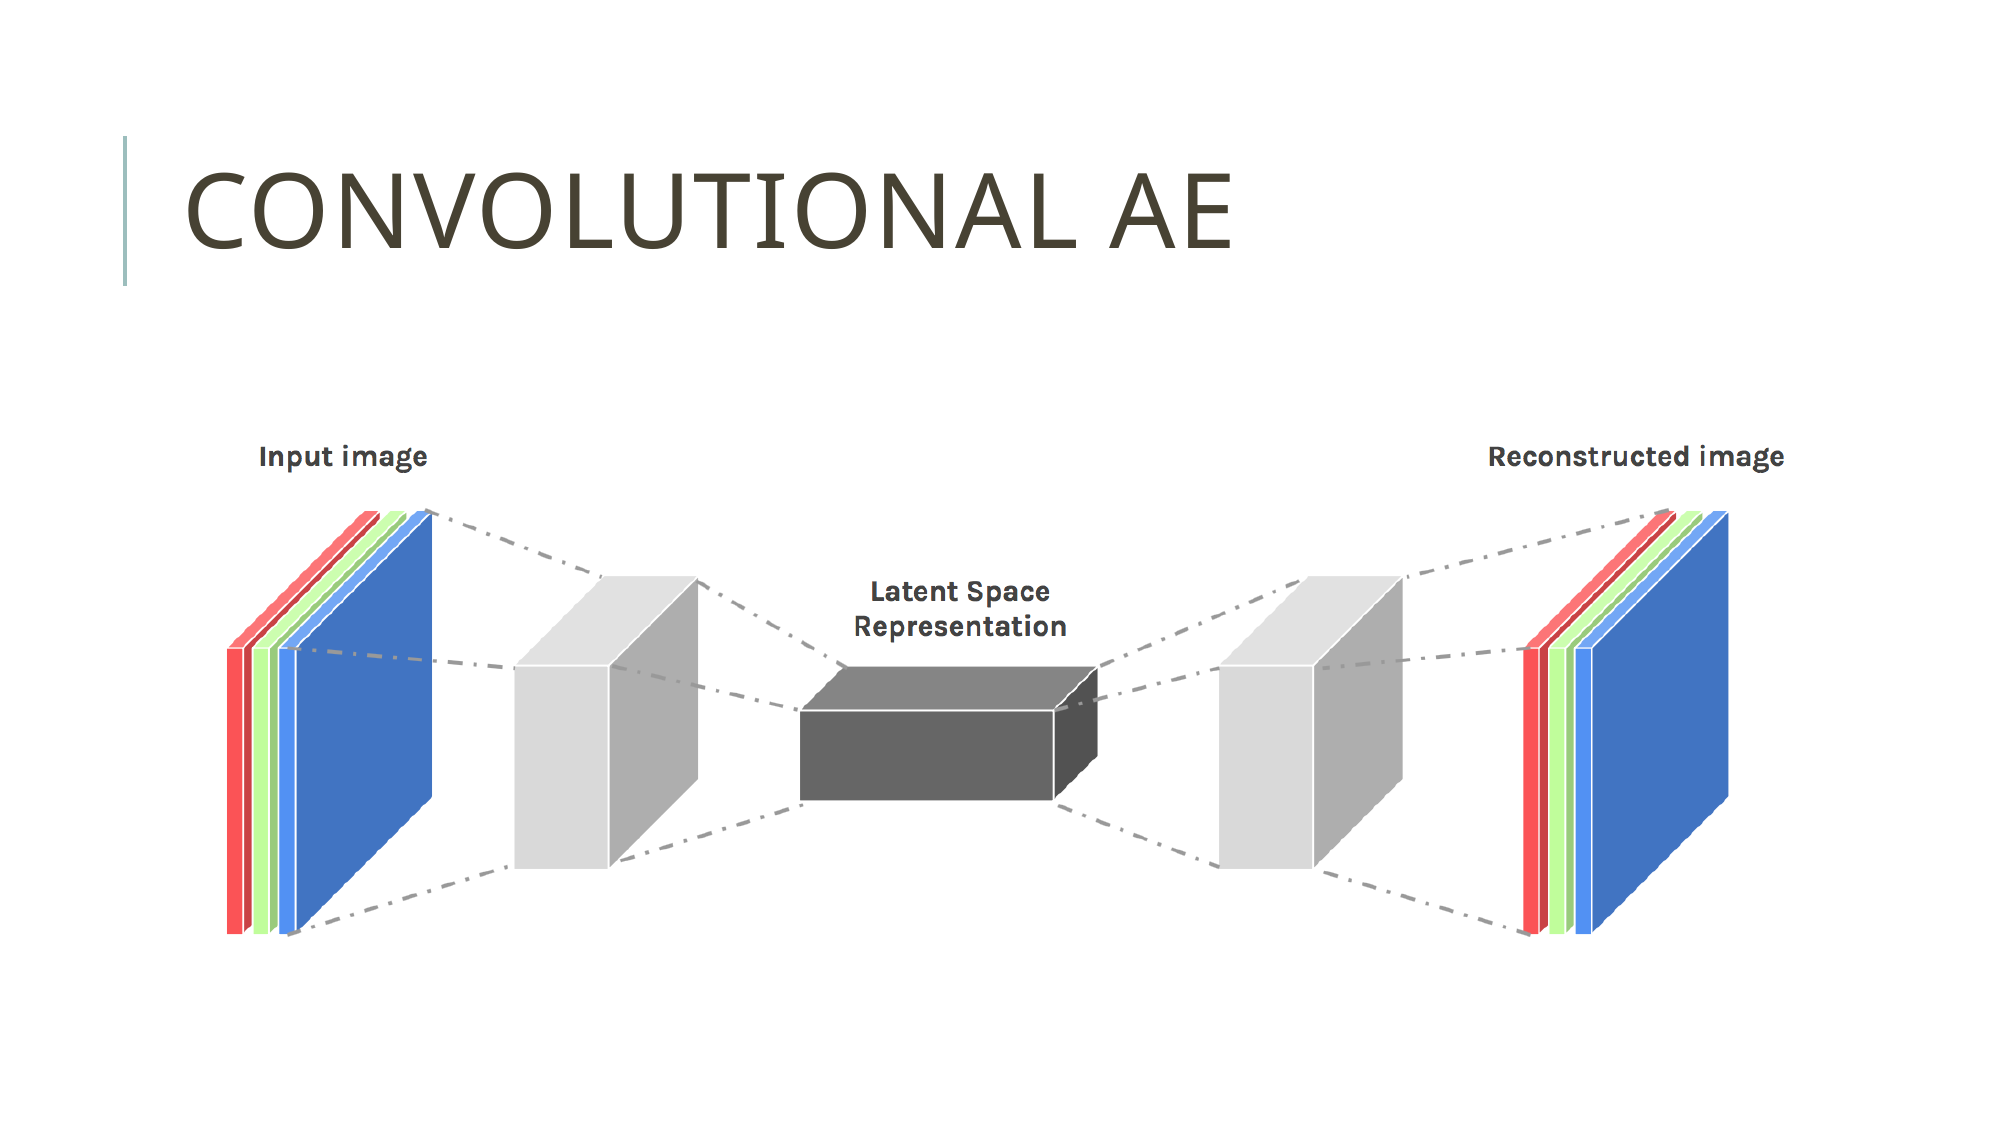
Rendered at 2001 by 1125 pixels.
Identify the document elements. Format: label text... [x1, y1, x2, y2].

picture [167, 414, 1834, 972]
title Convolutional AE [168, 96, 1763, 342]
